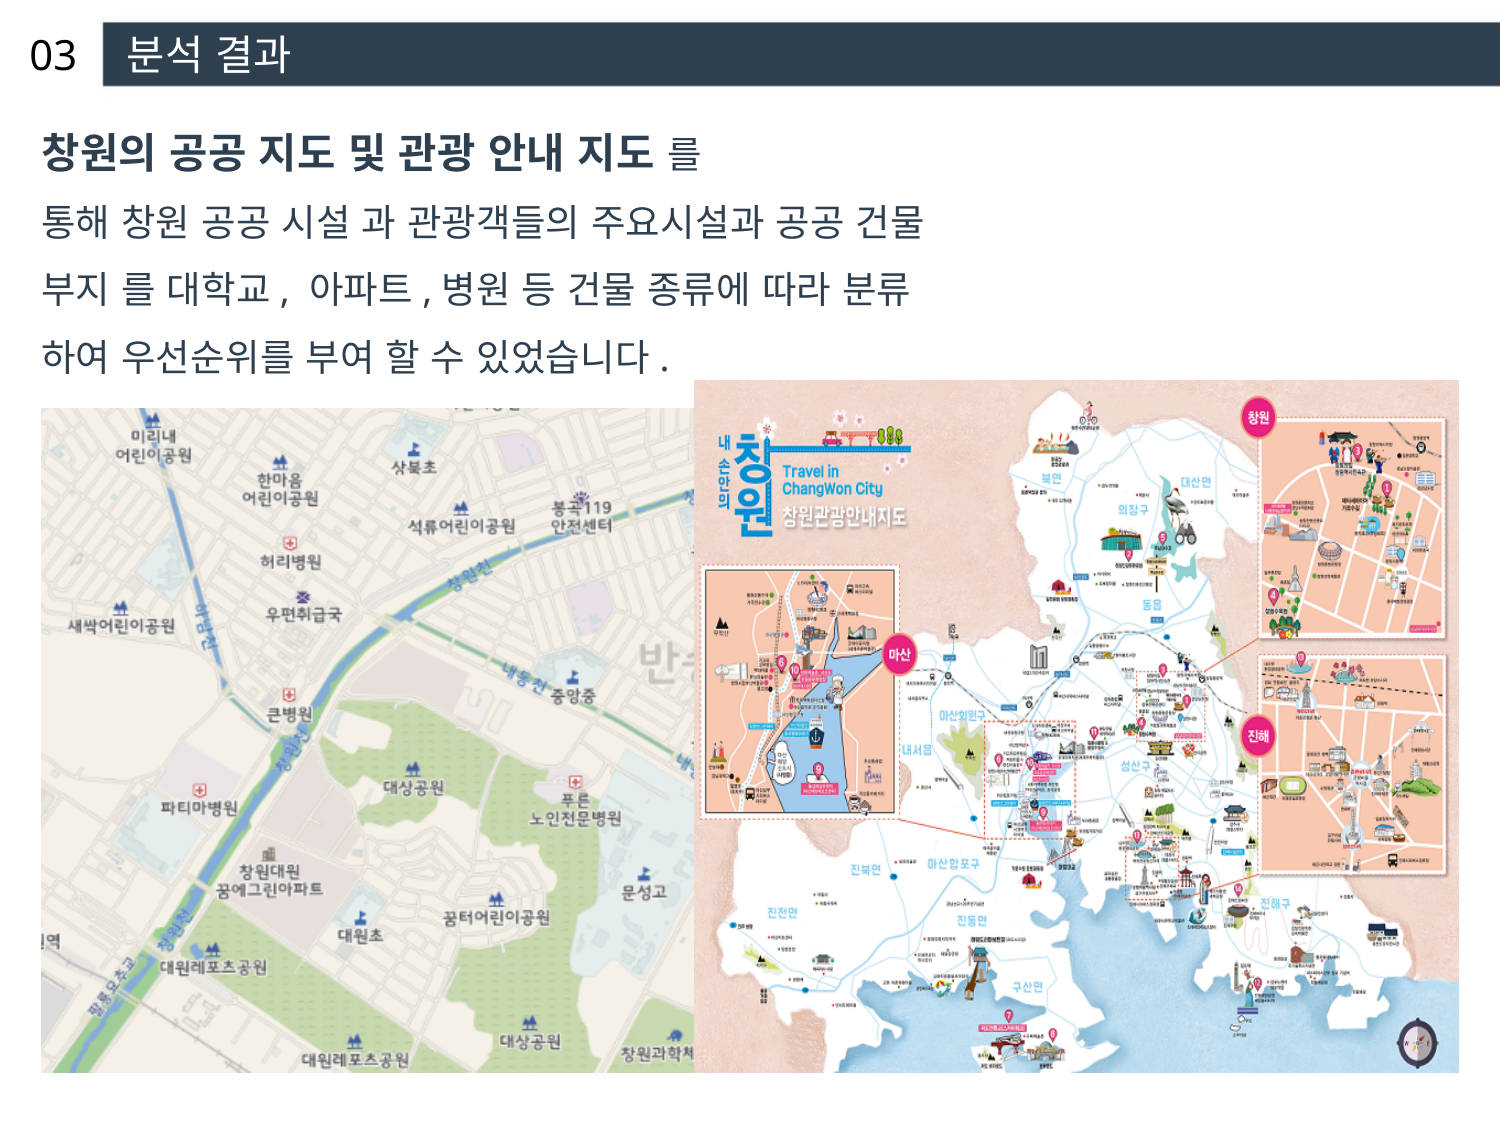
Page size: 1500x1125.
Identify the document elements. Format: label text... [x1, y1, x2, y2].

text_box 03 분석 결과 [29, 28, 1145, 124]
text_box 창원의 공공 지도 및 관광 안내 지도 를 통해 창원 공공 시설 과 관광객들의 주요시설과 공공 건물 부지 를 대학교, 아파트,병원 등 건물 종류에 따라 분류 하여 우선순위를 부여 할 수 있었습니다. [41, 124, 939, 379]
text_box [0, 0, 1500, 1125]
picture [40, 379, 1459, 1074]
